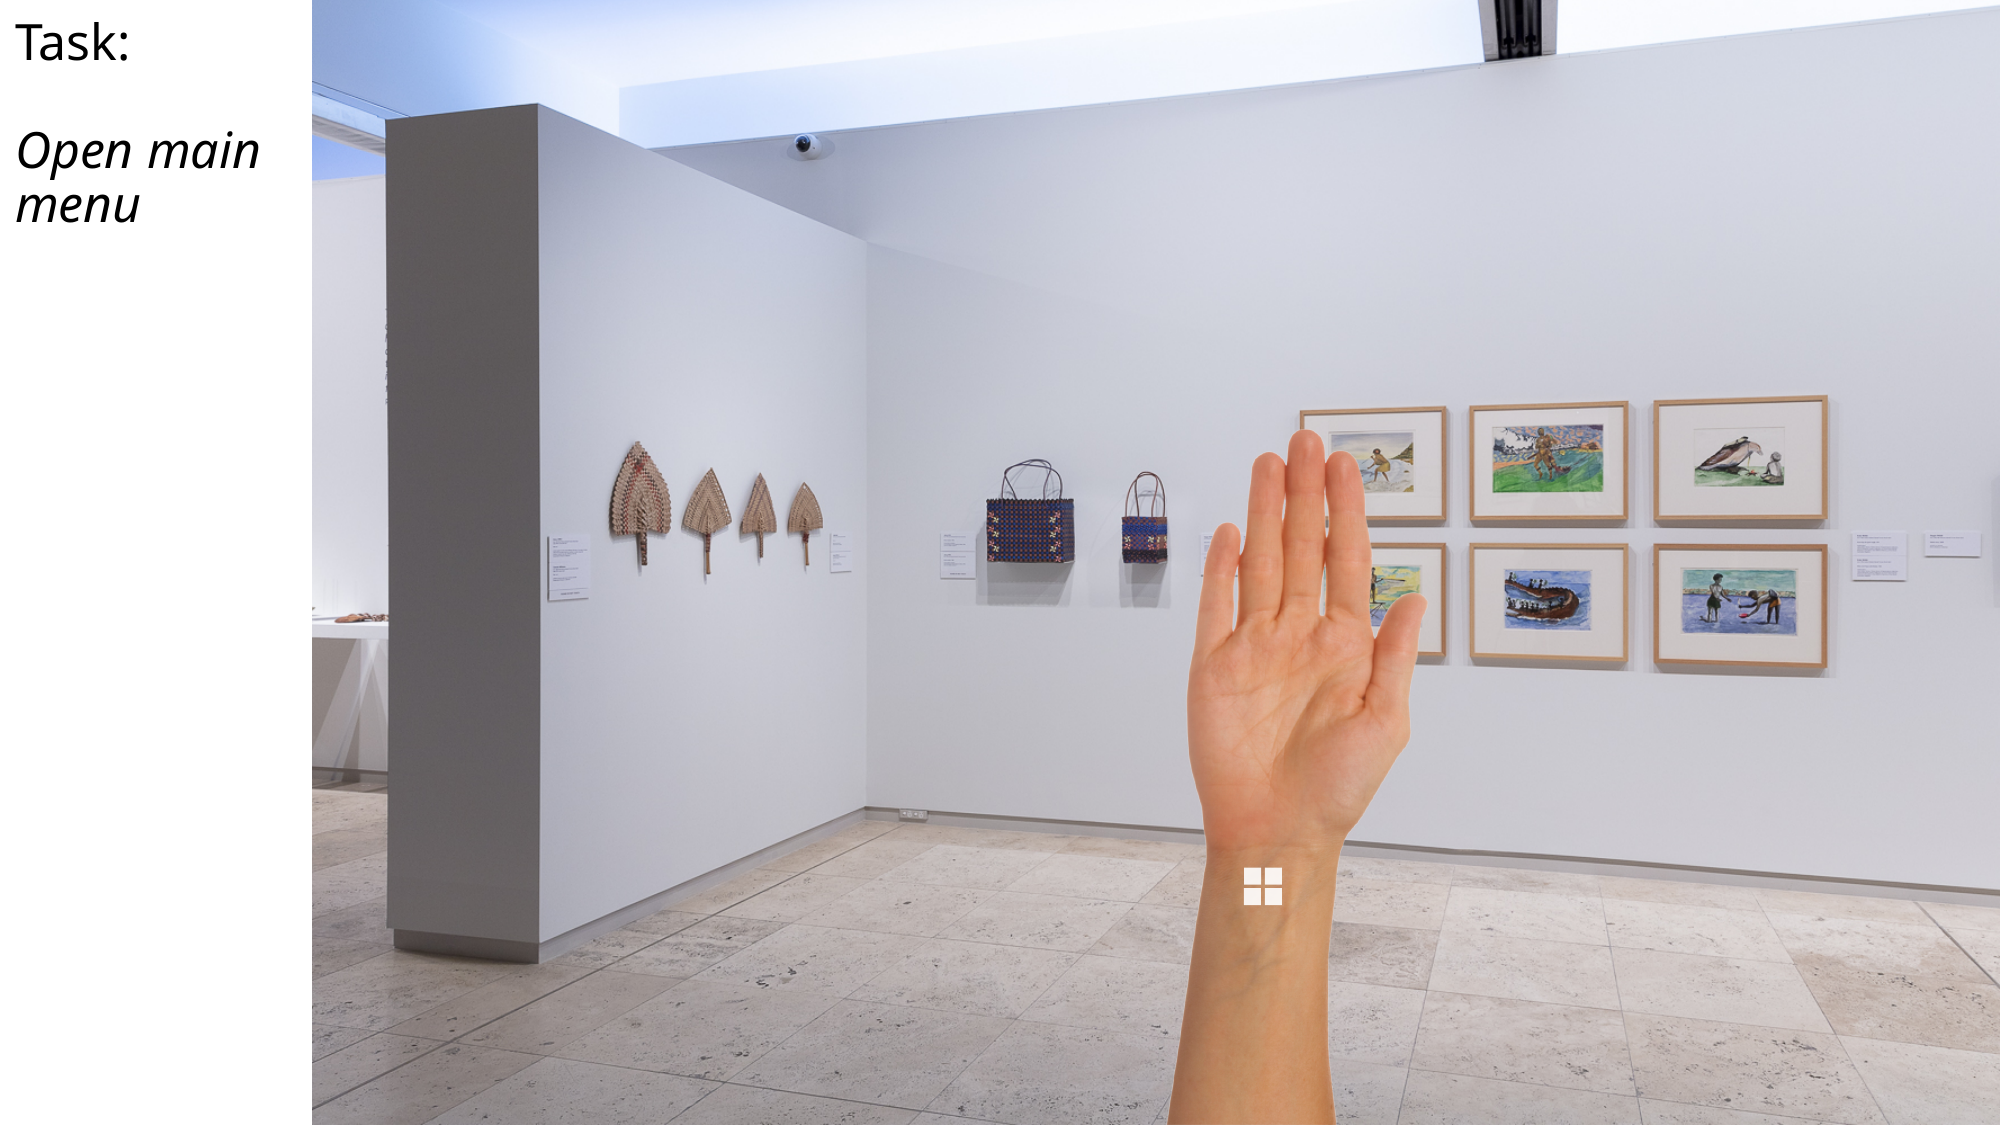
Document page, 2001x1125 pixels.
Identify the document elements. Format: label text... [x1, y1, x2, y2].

text_box Task: Open main menu [0, 9, 312, 1125]
picture [312, 0, 2000, 1125]
